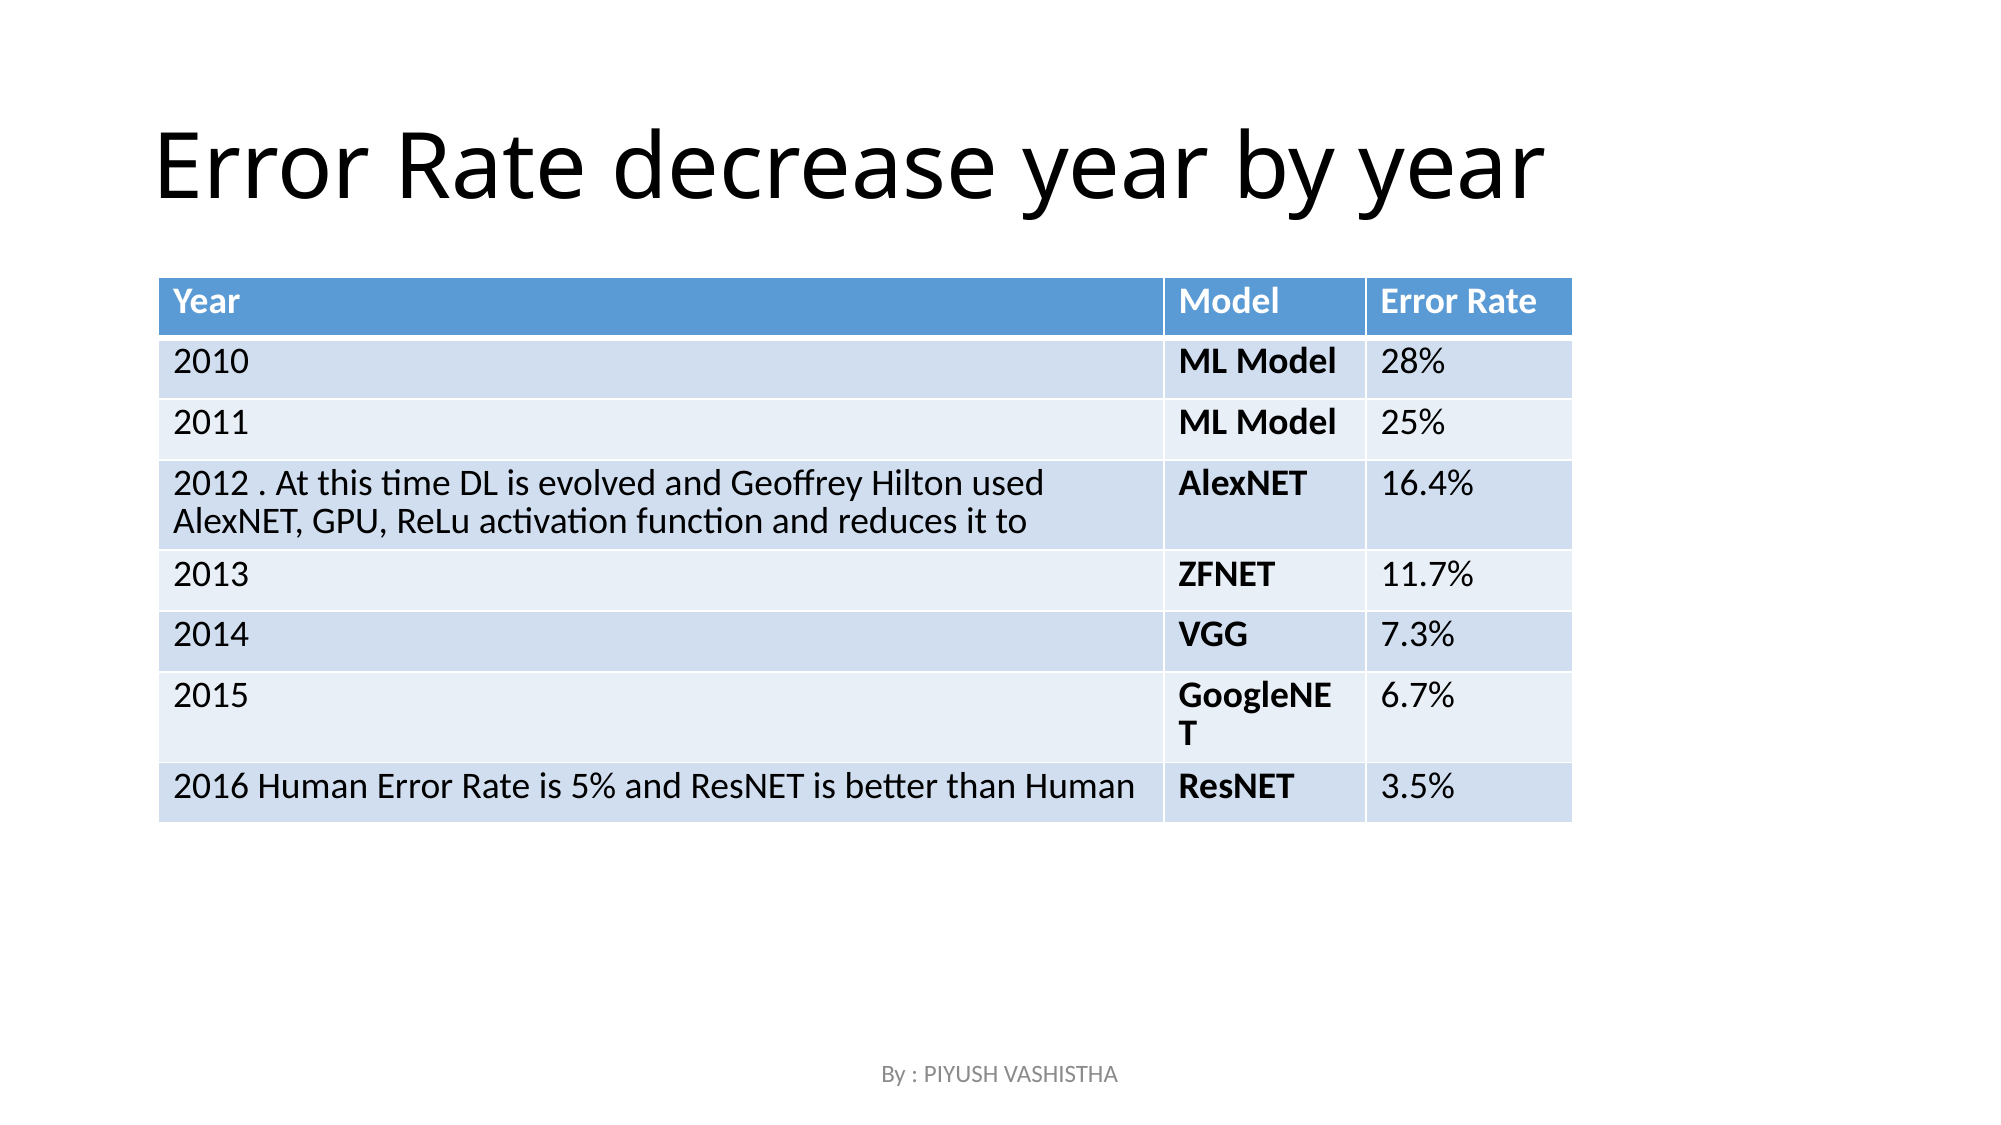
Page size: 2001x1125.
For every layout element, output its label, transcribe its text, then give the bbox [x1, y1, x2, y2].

table_cell 28% [1367, 341, 1572, 398]
table_cell 2013 [159, 551, 1163, 610]
table_cell ResNET [1165, 763, 1365, 822]
footer By : PIYUSH VASHISTHA [662, 1042, 1338, 1103]
table_cell ML Model [1165, 341, 1365, 398]
table_cell 2015 [159, 673, 1163, 762]
table_header Error Rate [1367, 278, 1572, 335]
title Error Rate decrease year by year [137, 59, 1863, 278]
table_cell 7.3% [1367, 612, 1572, 671]
table_cell ZFNET [1165, 551, 1365, 610]
table_cell 6.7% [1367, 673, 1572, 762]
table_cell 2011 [159, 400, 1163, 459]
table_cell 3.5% [1367, 763, 1572, 822]
table_cell GoogleNET [1165, 673, 1365, 762]
table_cell 2012 . At this time DL is evolved and Geoffrey Hilton used AlexNET, GPU, ReLu activation function and reduces it to [159, 461, 1163, 549]
table_cell AlexNET [1165, 461, 1365, 549]
table_cell VGG [1165, 612, 1365, 671]
table_cell 2014 [159, 612, 1163, 671]
table_cell 25% [1367, 400, 1572, 459]
table_header Model [1165, 278, 1365, 335]
table_cell 2016 Human Error Rate is 5% and ResNET is better than Human [159, 763, 1163, 822]
table_cell 2010 [159, 341, 1163, 398]
table_cell ML Model [1165, 400, 1365, 459]
table_header Year [159, 278, 1163, 335]
table_cell 16.4% [1367, 461, 1572, 549]
table_cell 11.7% [1367, 551, 1572, 610]
